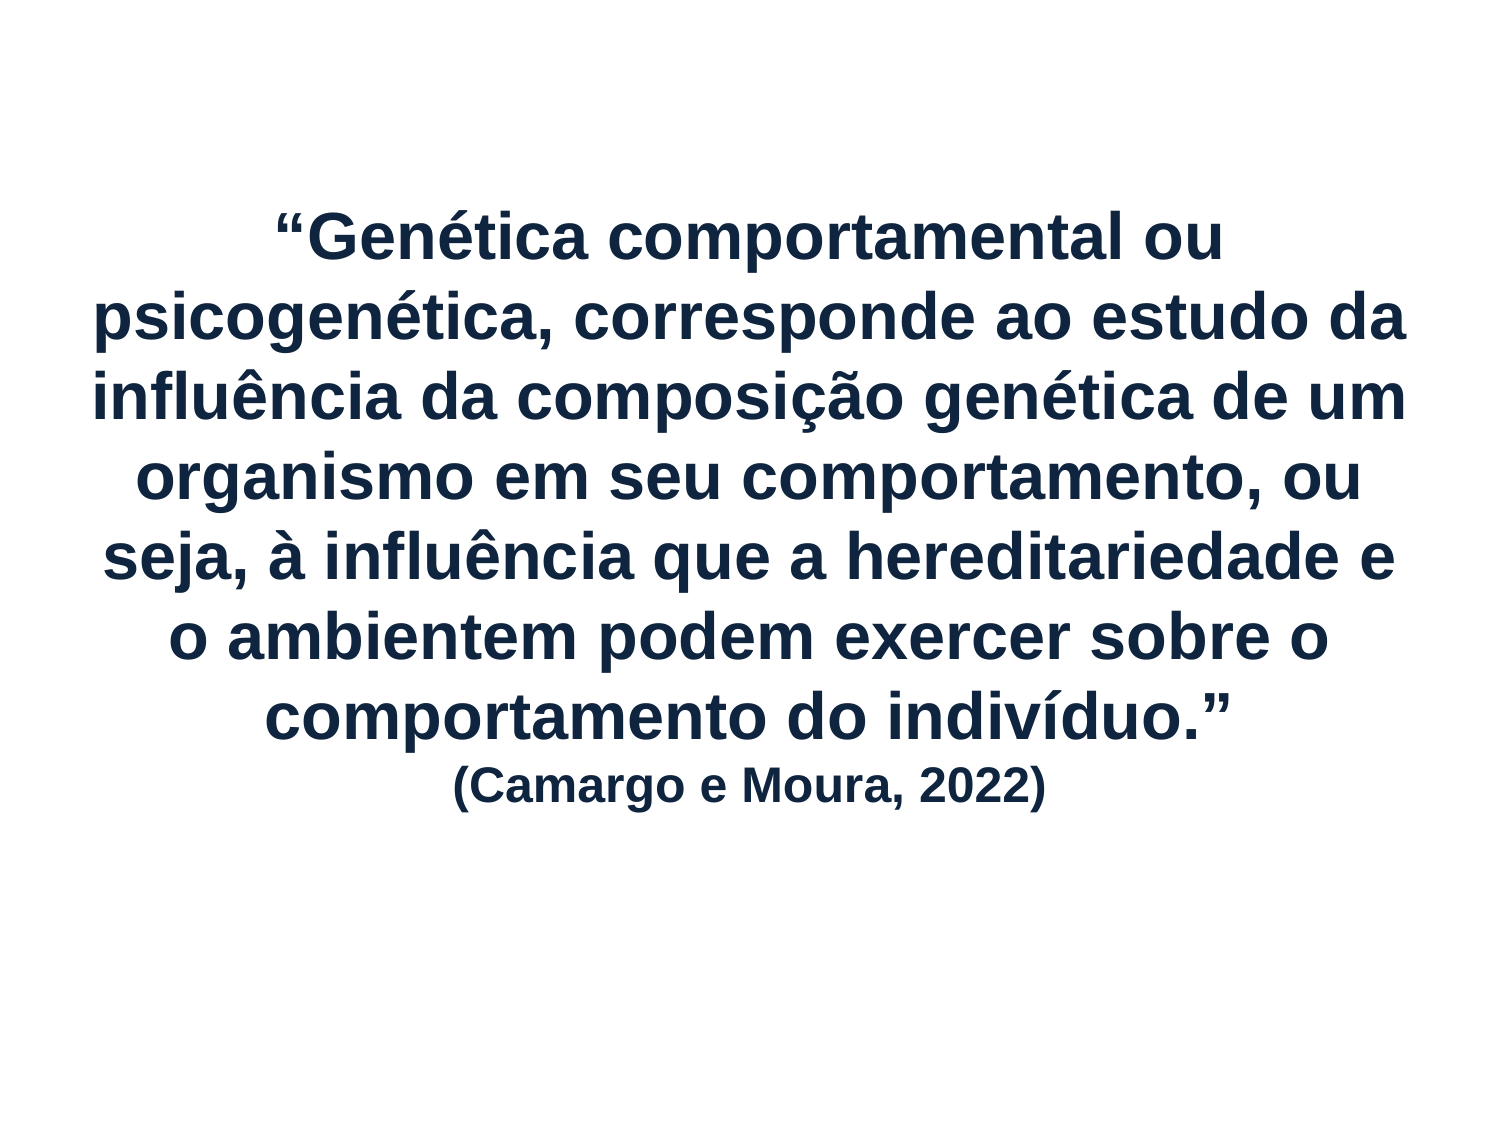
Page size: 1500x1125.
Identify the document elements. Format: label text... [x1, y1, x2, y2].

title “Genética comportamental ou psicogenética, corresponde ao estudo da influência da composição genética de um organismo em seu comportamento, ou seja, à influência que a hereditariedade e o ambientem podem exercer sobre o comportamento do indivíduo.” (Camargo e Moura, 2022) [75, 408, 1425, 597]
